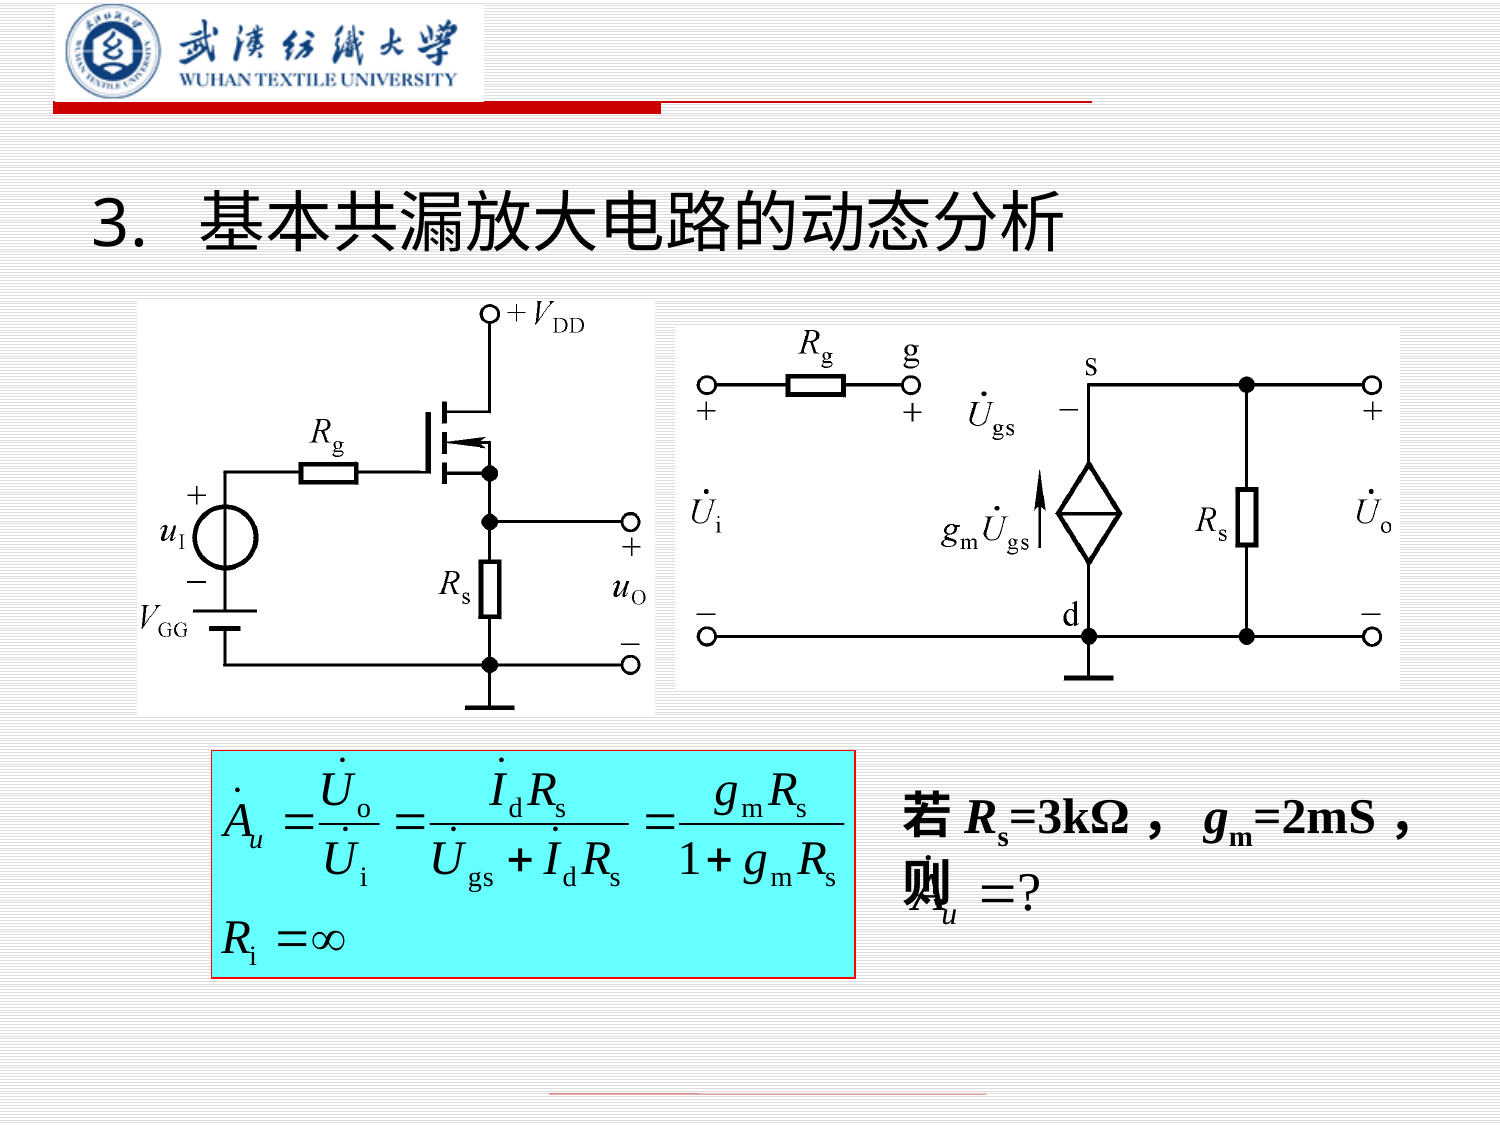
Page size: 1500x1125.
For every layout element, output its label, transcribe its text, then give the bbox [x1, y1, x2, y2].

picture [55, 4, 484, 102]
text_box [674, 325, 1401, 690]
title 3. 基本共漏放大电路的动态分析 [76, 172, 1296, 268]
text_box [887, 775, 1500, 938]
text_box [212, 751, 855, 978]
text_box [137, 300, 655, 715]
